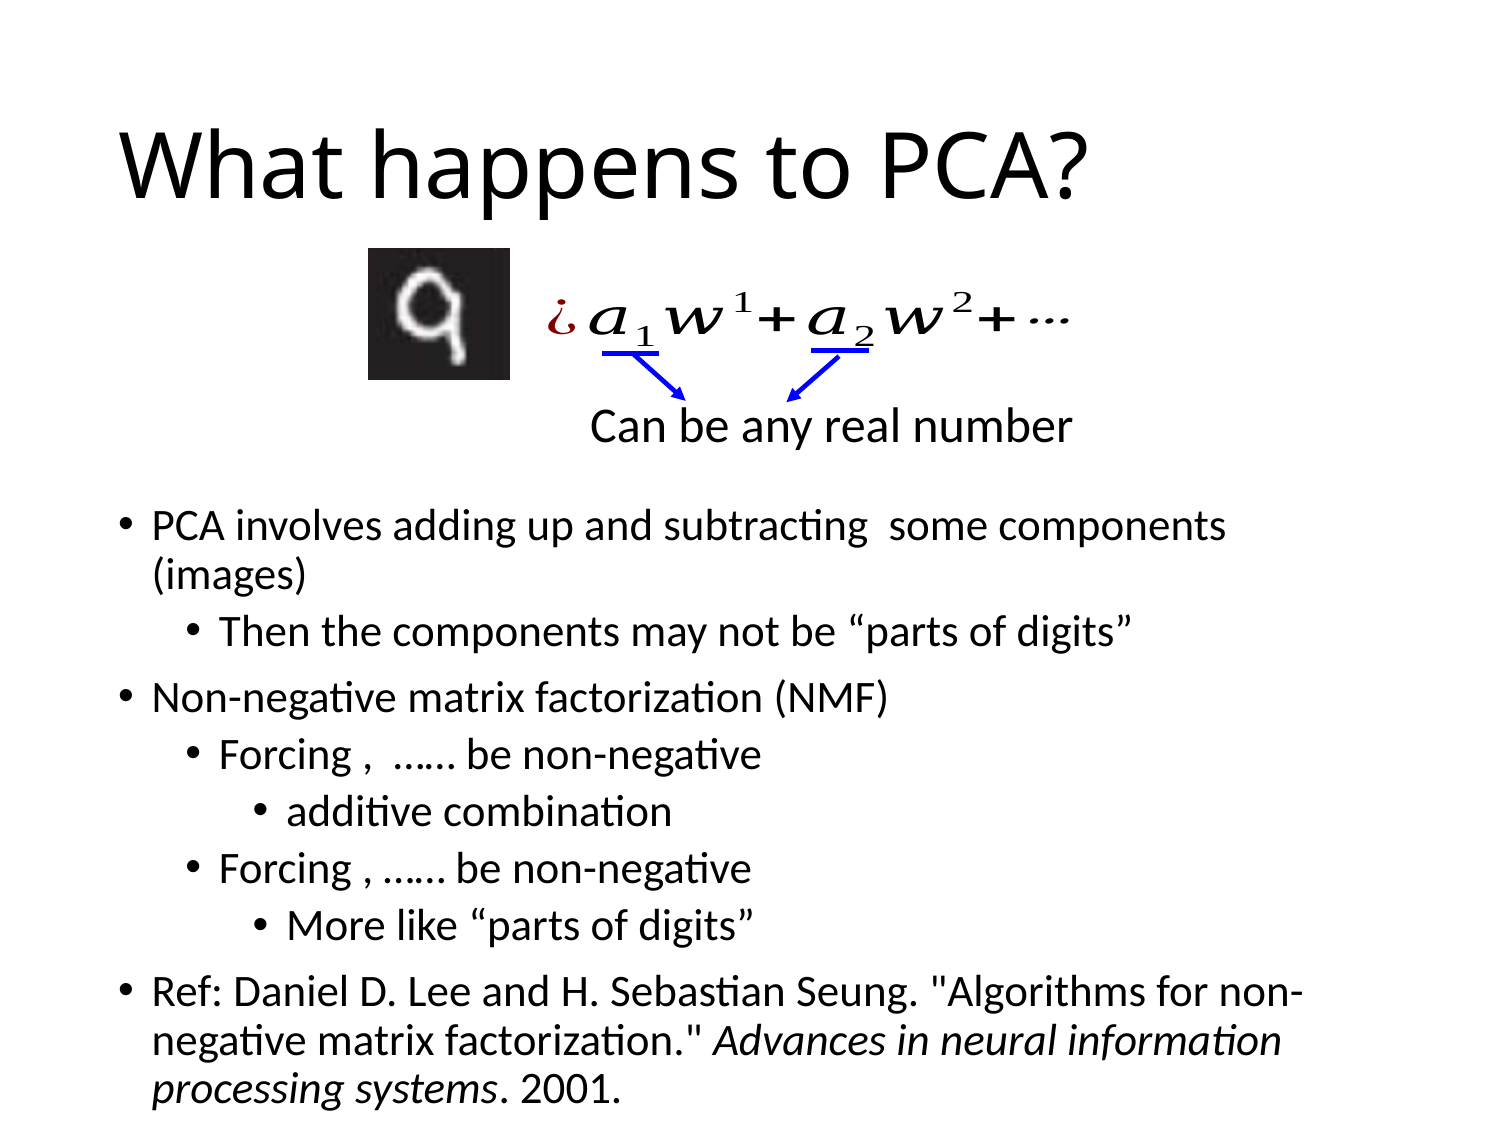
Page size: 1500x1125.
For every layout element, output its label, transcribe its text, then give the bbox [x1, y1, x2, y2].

title What happens to PCA? [103, 59, 1397, 278]
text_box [786, 356, 840, 403]
text_box Can be any real number [545, 385, 1119, 461]
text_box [633, 354, 686, 401]
picture [368, 248, 510, 380]
